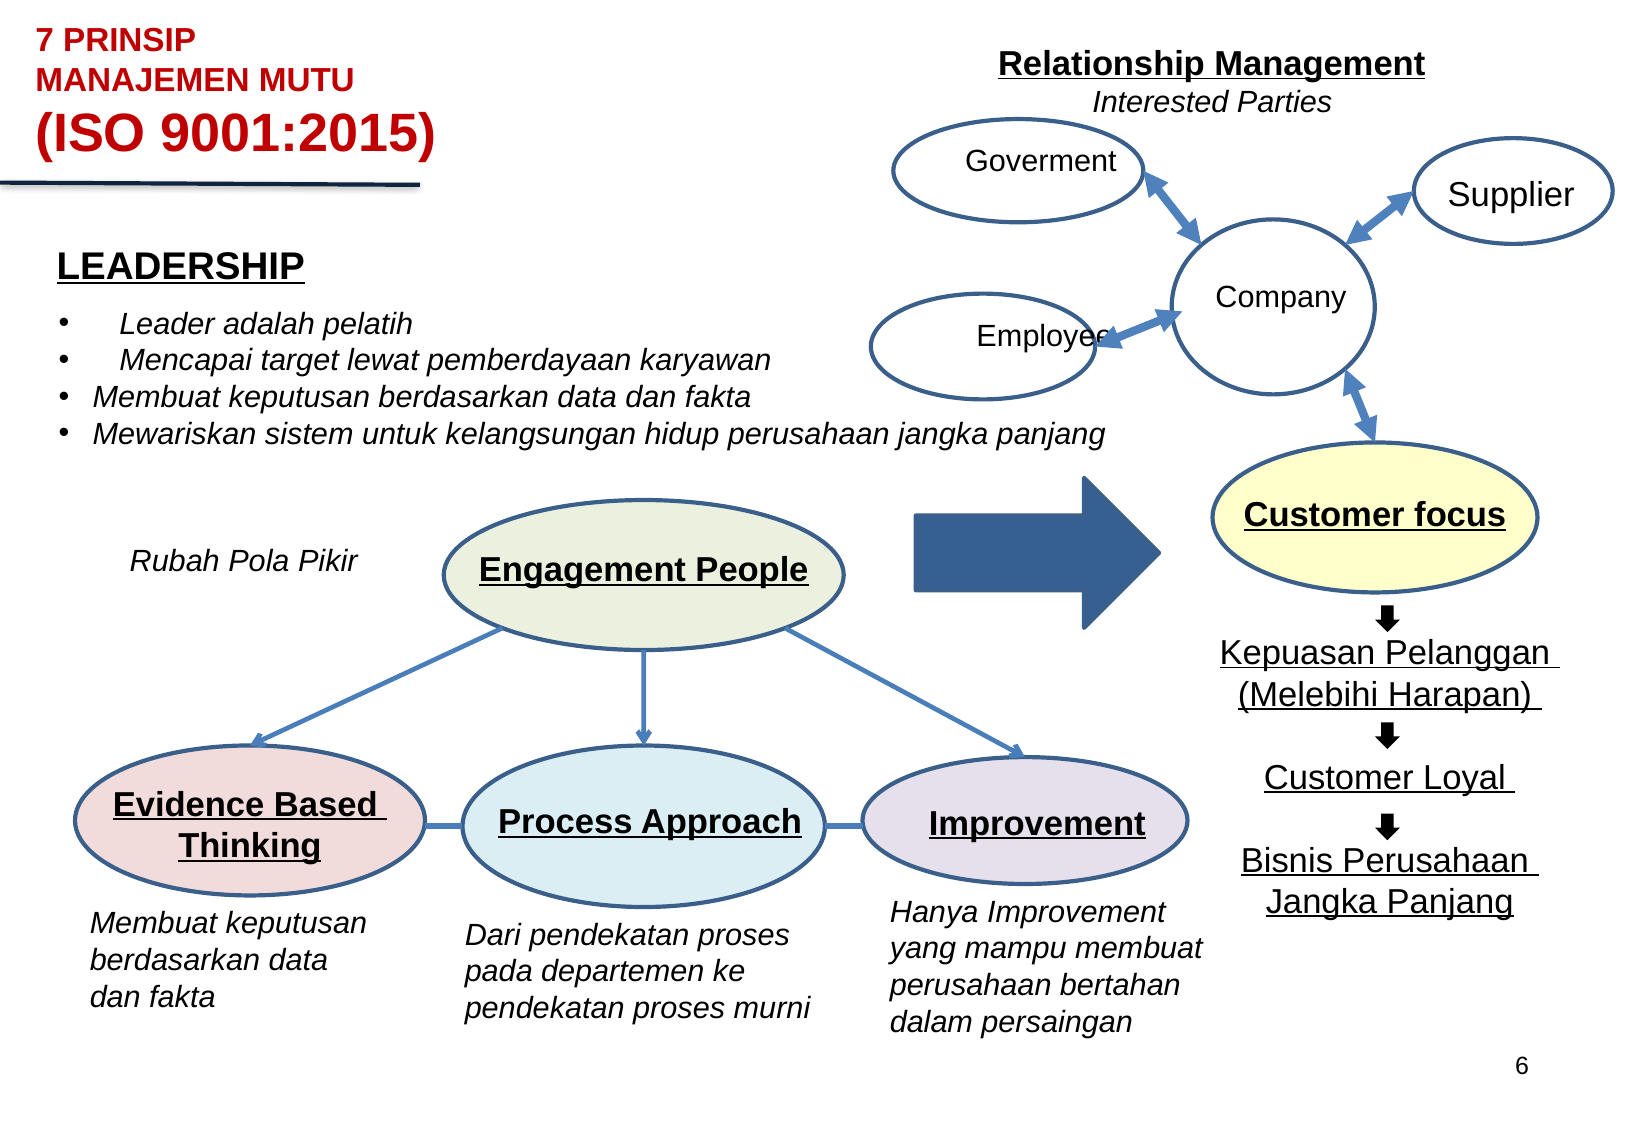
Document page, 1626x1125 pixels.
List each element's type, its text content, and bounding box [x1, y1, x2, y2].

text_box Evidence Based Thinking [50, 774, 450, 873]
text_box [875, 755, 1175, 793]
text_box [1142, 170, 1202, 246]
text_box Kepuasan Pelanggan (Melebihi Harapan) Customer Loyal Bisnis Perusahaan Jangka Panjang [1204, 622, 1575, 928]
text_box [249, 627, 503, 746]
text_box Process Approach [450, 791, 850, 848]
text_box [1094, 311, 1183, 347]
text_box Leader adalah pelatih Mencapai target lewat pemberdayaan karyawan Membuat keputusan berdasarkan data dan fakta Mewariskan sistem untuk kelangsungan hidup perusahaan jangka panjang [43, 295, 1146, 459]
text_box Improvement [812, 793, 1204, 850]
text_box [913, 475, 1162, 630]
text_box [784, 627, 1026, 758]
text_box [870, 293, 1152, 400]
text_box Membuat keputusan berdasarkan data dan fakta [75, 895, 400, 1021]
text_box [1155, 219, 1407, 395]
text_box [464, 497, 823, 539]
text_box LEADERSHIP [0, 233, 387, 295]
text_box [1226, 440, 1524, 484]
text_box [108, 743, 392, 774]
text_box [449, 596, 839, 653]
text_box [1373, 720, 1402, 752]
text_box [893, 118, 1164, 223]
text_box Relationship Management [983, 33, 1441, 74]
text_box [466, 848, 820, 907]
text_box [1344, 368, 1376, 443]
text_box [1344, 190, 1415, 246]
text_box Interested Parties [943, 74, 1482, 127]
text_box Hanya Improvement yang mampu membuat perusahaan bertahan dalam persaingan [874, 883, 1250, 1047]
text_box Dari pendekatan proses pada departemen ke pendekatan proses murni [450, 907, 850, 1033]
text_box [1373, 811, 1402, 843]
text_box Engagement People [443, 539, 844, 596]
text_box [120, 873, 380, 895]
text_box [1218, 542, 1532, 595]
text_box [0, 182, 421, 186]
text_box Rubah Pola Pikir [43, 533, 444, 585]
text_box [877, 850, 1173, 883]
text_box 7 PRINSIP MANAJEMEN MUTU (ISO 9001:2015) [20, 10, 600, 170]
text_box [477, 743, 810, 791]
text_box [1413, 137, 1613, 245]
text_box Customer focus [1175, 484, 1575, 542]
text_box [1373, 603, 1402, 635]
slide_number 6 [1164, 1042, 1544, 1103]
